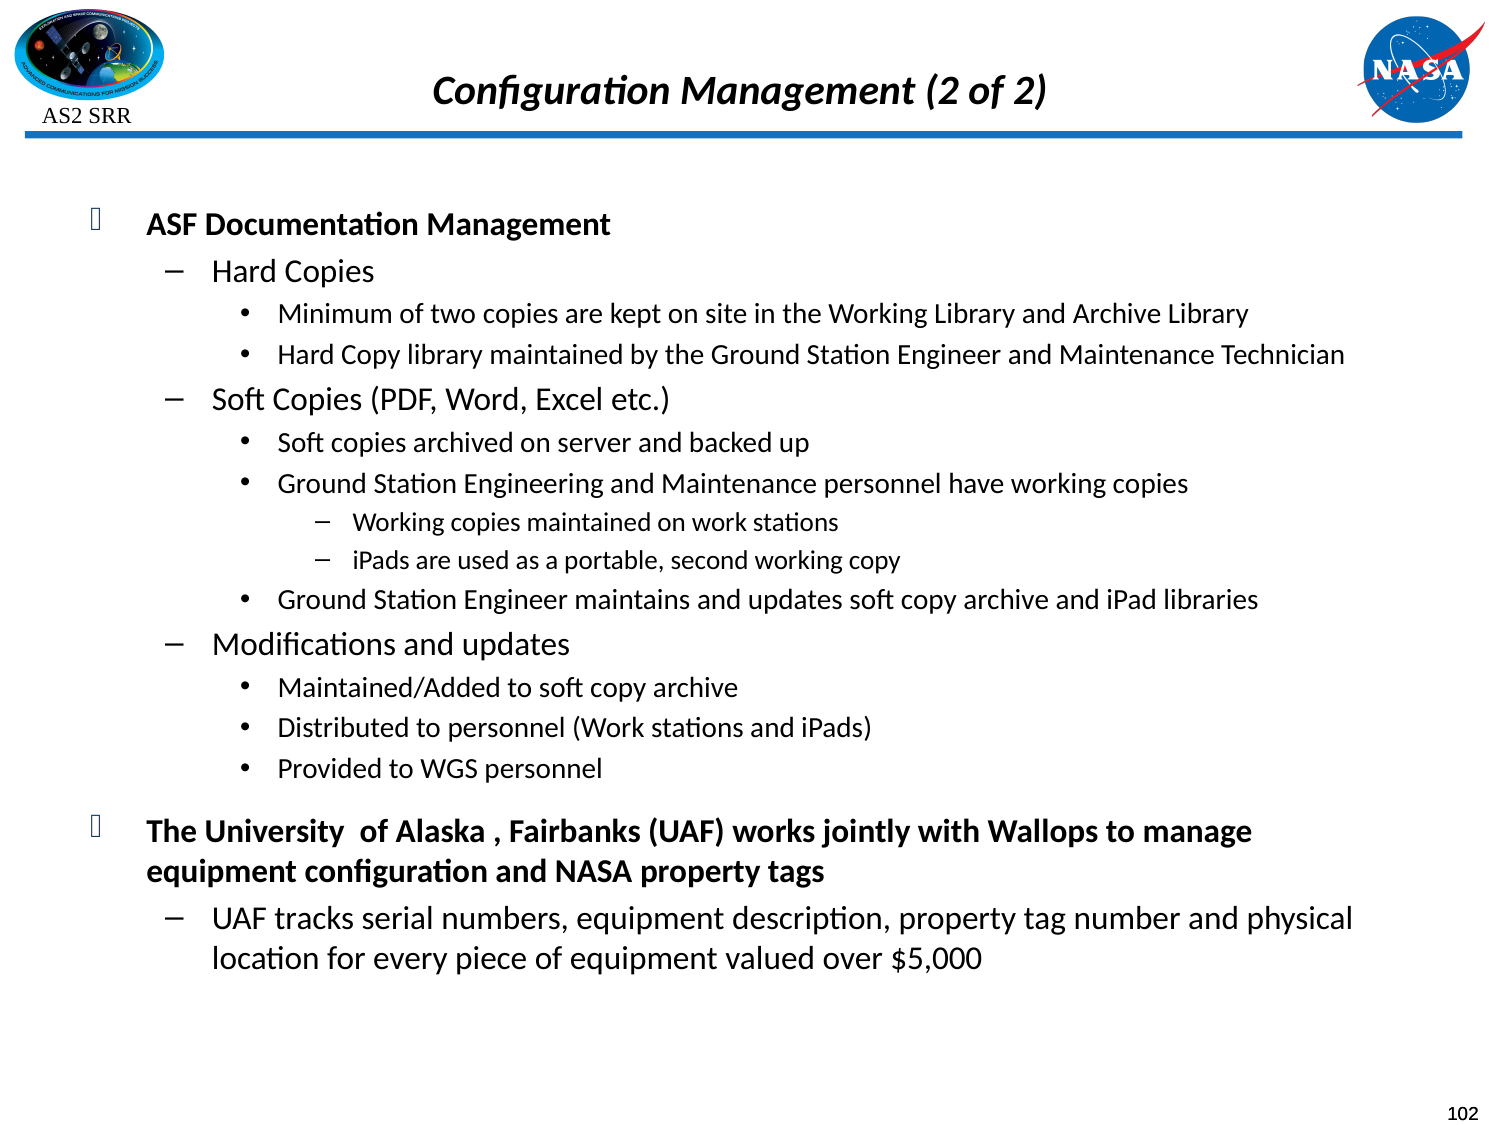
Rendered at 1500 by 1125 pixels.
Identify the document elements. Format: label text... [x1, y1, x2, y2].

title Configuration Management (2 of 2) [199, 19, 1281, 121]
list ASF Documentation Management Hard Copies Minimum of two copies are kept on site in the Working Library and Archive Library Hard Copy library maintained by the Ground Station Engineer and Maintenance Technician Soft Copies (PDF, Word, Excel etc.) Soft copies archived on server and backed up Ground Station Engineering and Maintenance personnel have working copies Working copies maintained on work stations iPads are used as a portable, second working copy Ground Station Engineer maintains and updates soft copy archive and iPad libraries Modifications and updates Maintained/Added to soft copy archive Distributed to personnel (Work stations and iPads) Provided to WGS personnel The University of Alaska , Fairbanks (UAF) works jointly with Wallops to manage equipment configuration and NASA property tags UAF tracks serial numbers, equipment description, property tag number and physical location for every piece of equipment valued over $5,000 [74, 194, 1426, 1013]
picture [1340, 3, 1500, 137]
picture [0, 4, 174, 106]
